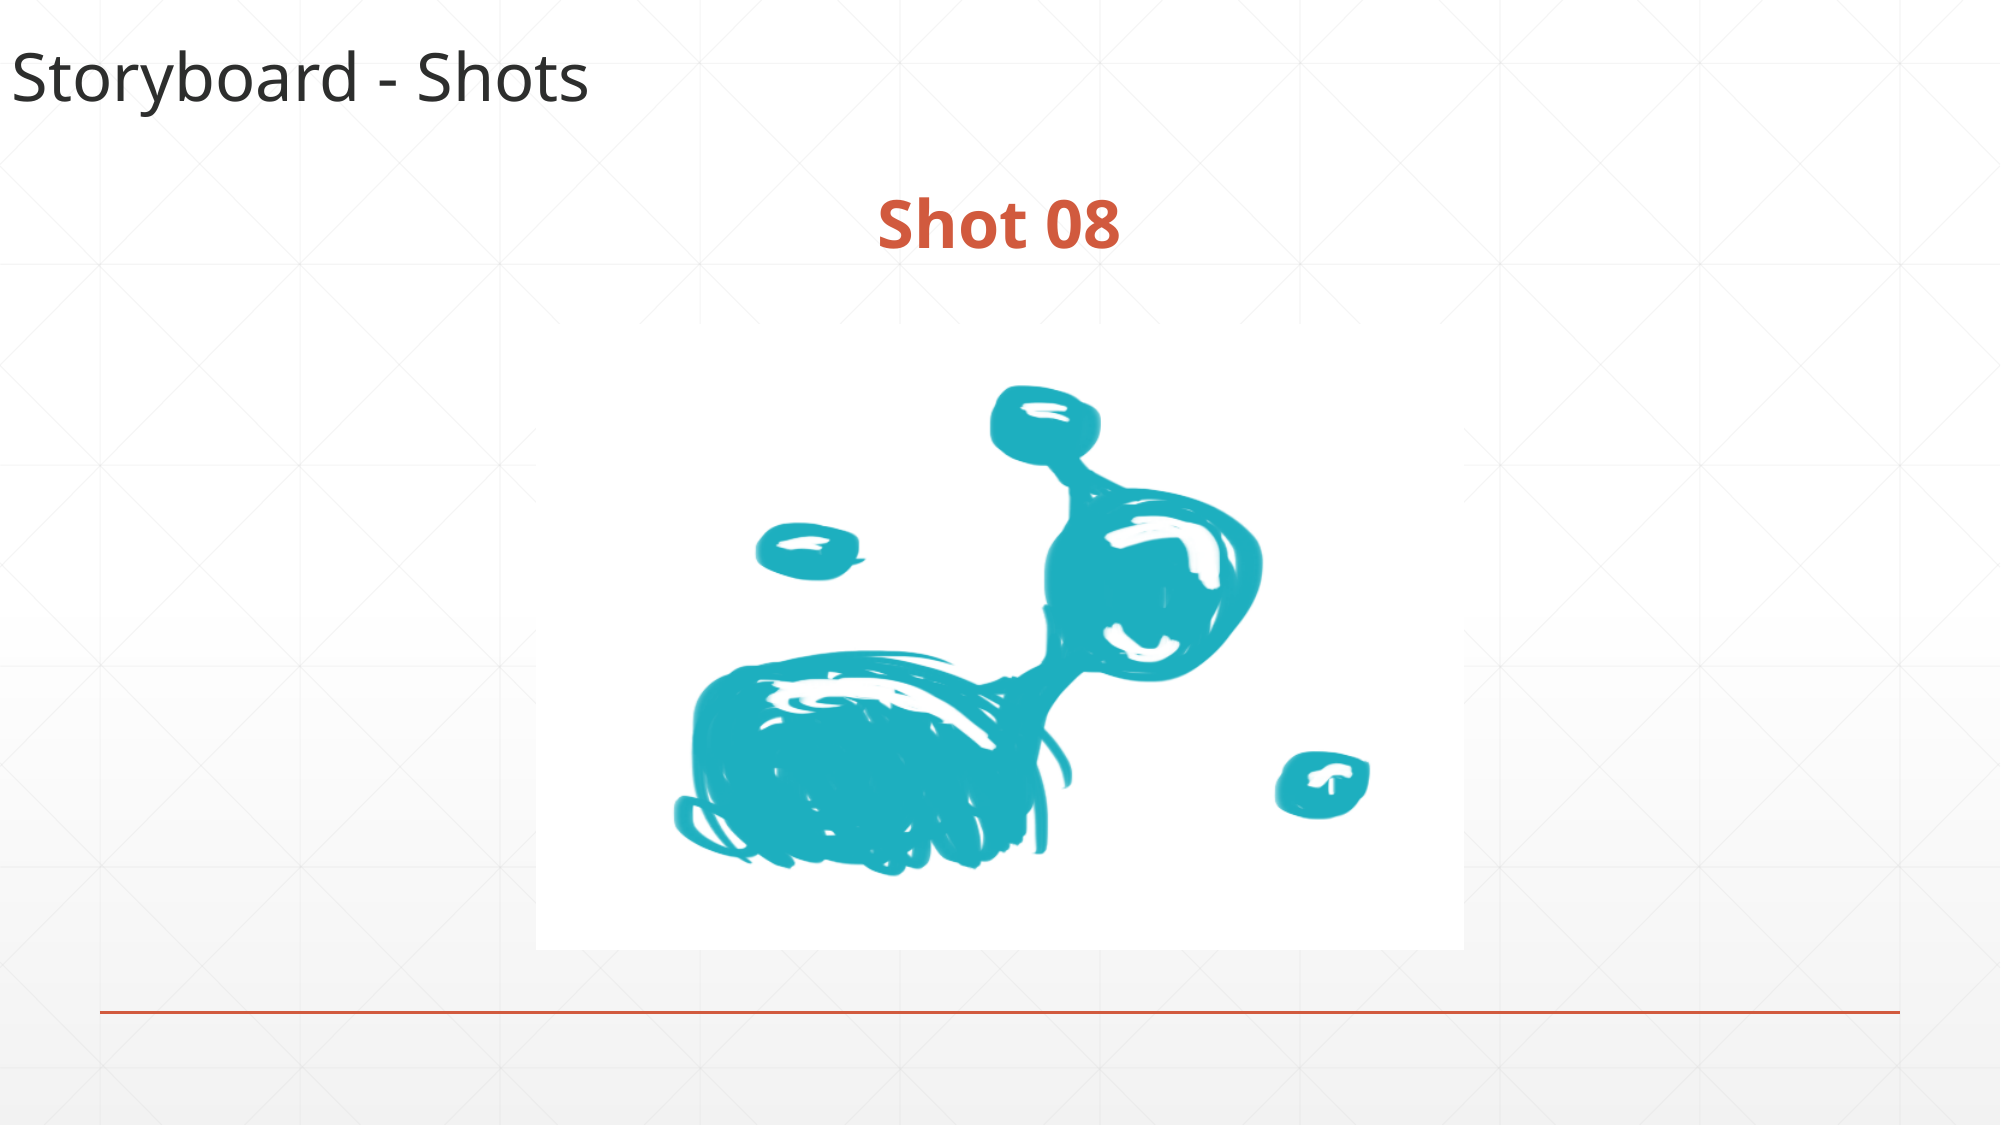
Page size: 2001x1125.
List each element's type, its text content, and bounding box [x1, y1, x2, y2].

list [535, 324, 1464, 950]
text_box Storyboard - Shots [0, 27, 607, 123]
title Shot 08 [212, 82, 1788, 271]
